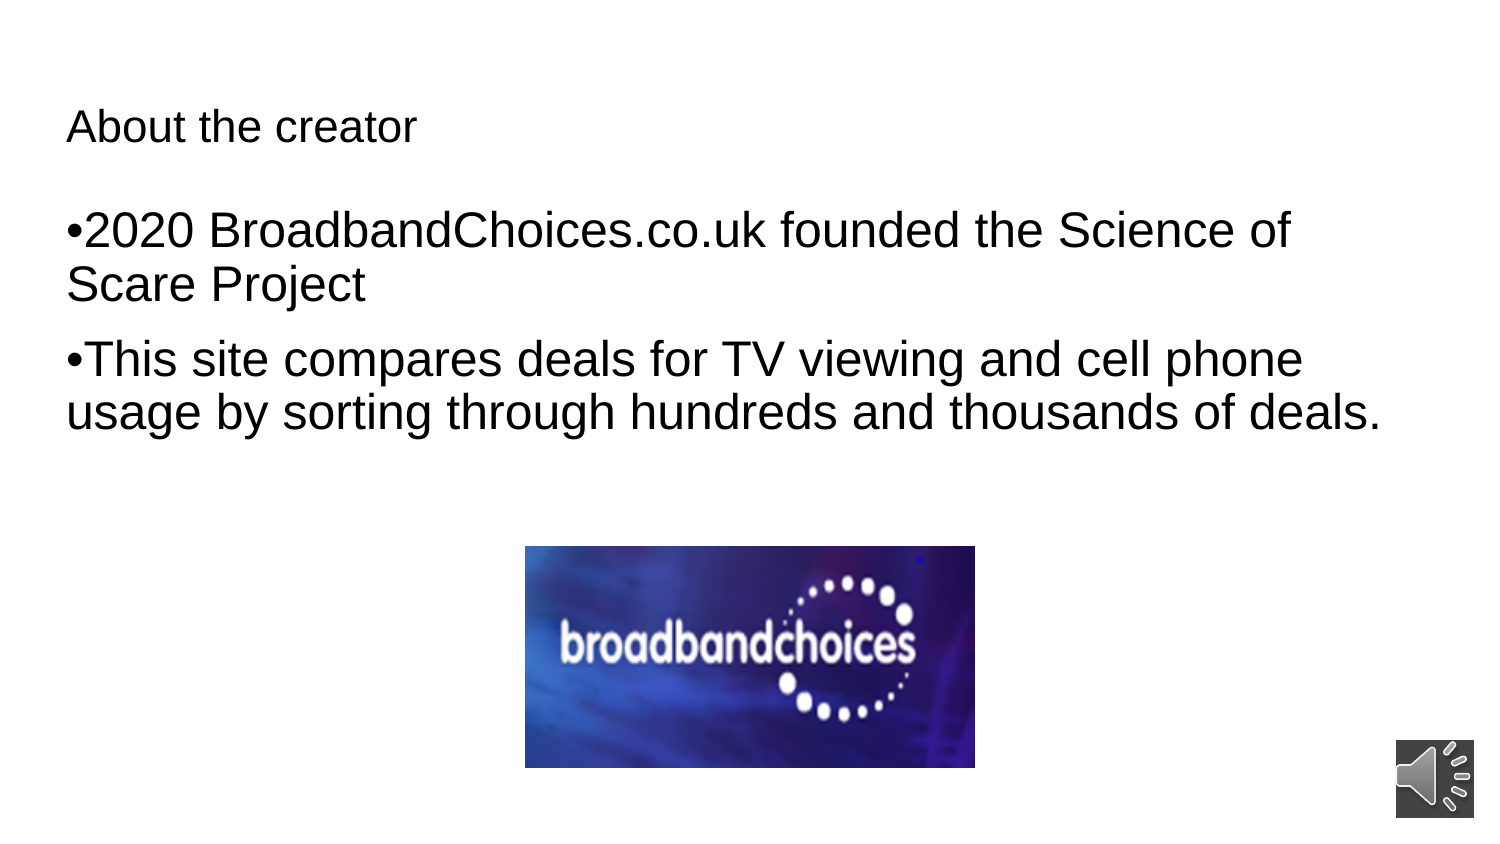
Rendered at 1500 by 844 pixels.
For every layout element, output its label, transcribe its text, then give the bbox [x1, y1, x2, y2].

list •2020 BroadbandChoices.co.uk founded the Science of Scare Project •This site compares deals for TV viewing and cell phone usage by sorting through hundreds and thousands of deals. [51, 189, 1449, 750]
picture [1394, 738, 1476, 819]
picture [525, 545, 975, 769]
title About the creator [51, 72, 1449, 167]
